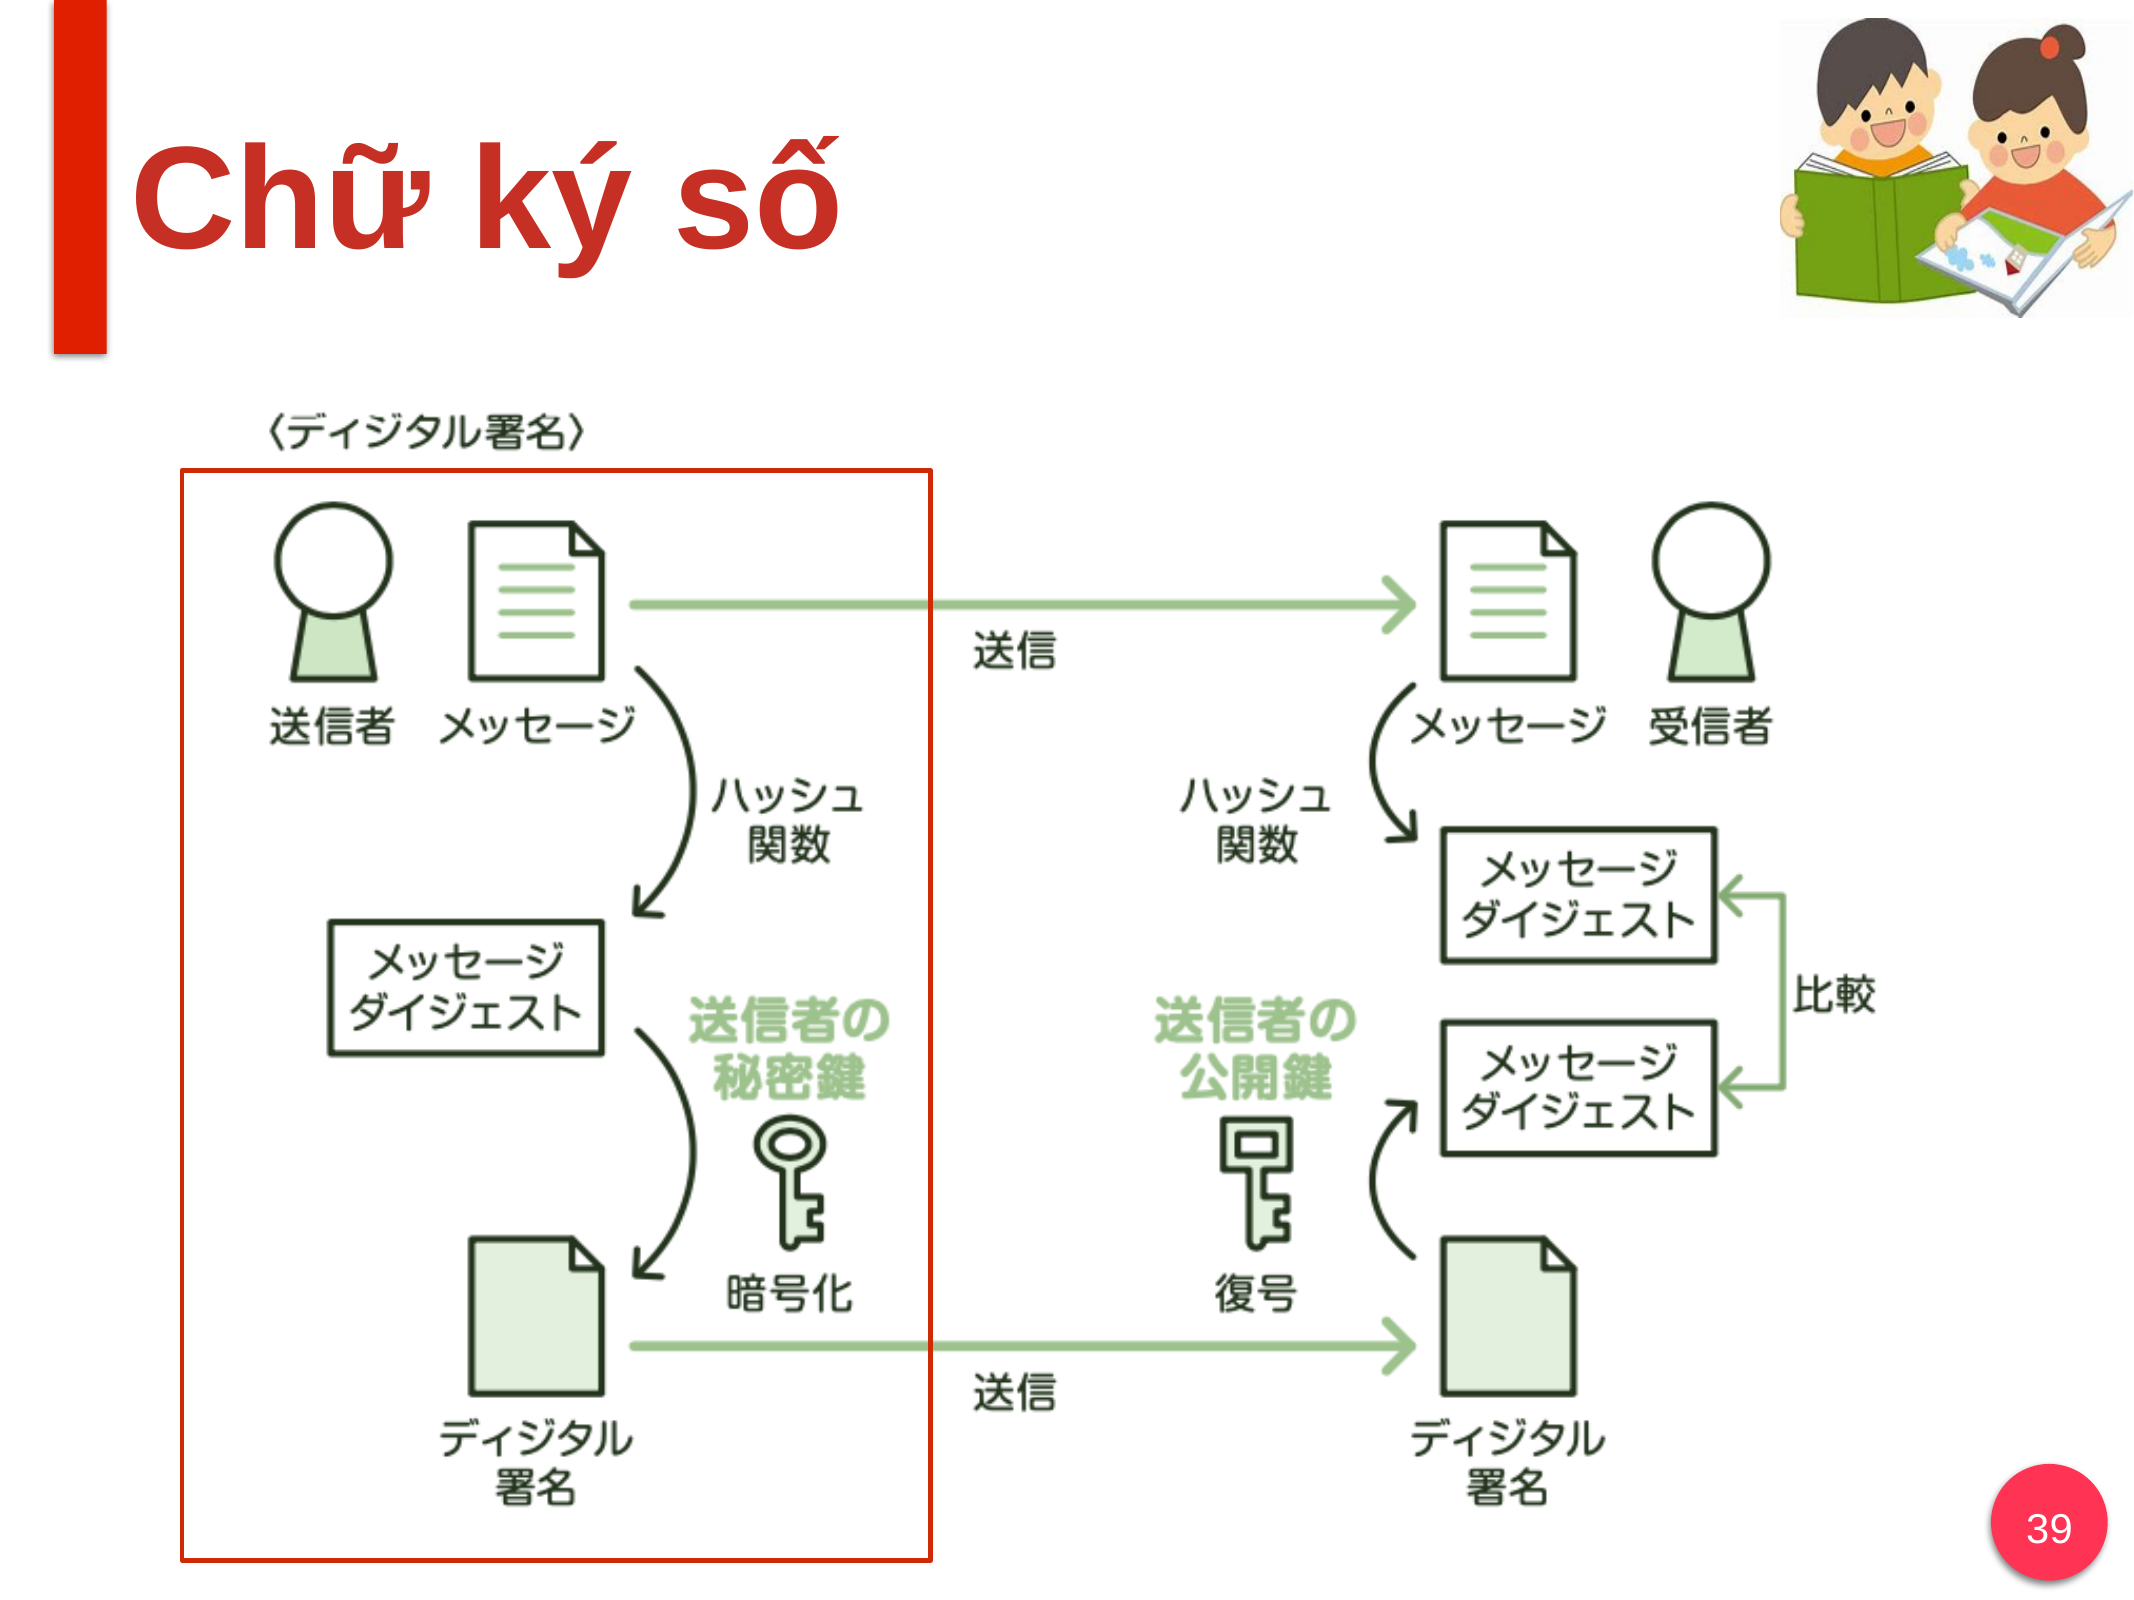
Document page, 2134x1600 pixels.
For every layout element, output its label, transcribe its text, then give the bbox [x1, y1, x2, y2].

text_box [182, 470, 931, 1561]
picture [1779, 17, 2134, 318]
slide_number ‹#› [2012, 1493, 2087, 1600]
picture [247, 403, 1905, 1537]
title Chữ ký số [122, 18, 2030, 336]
